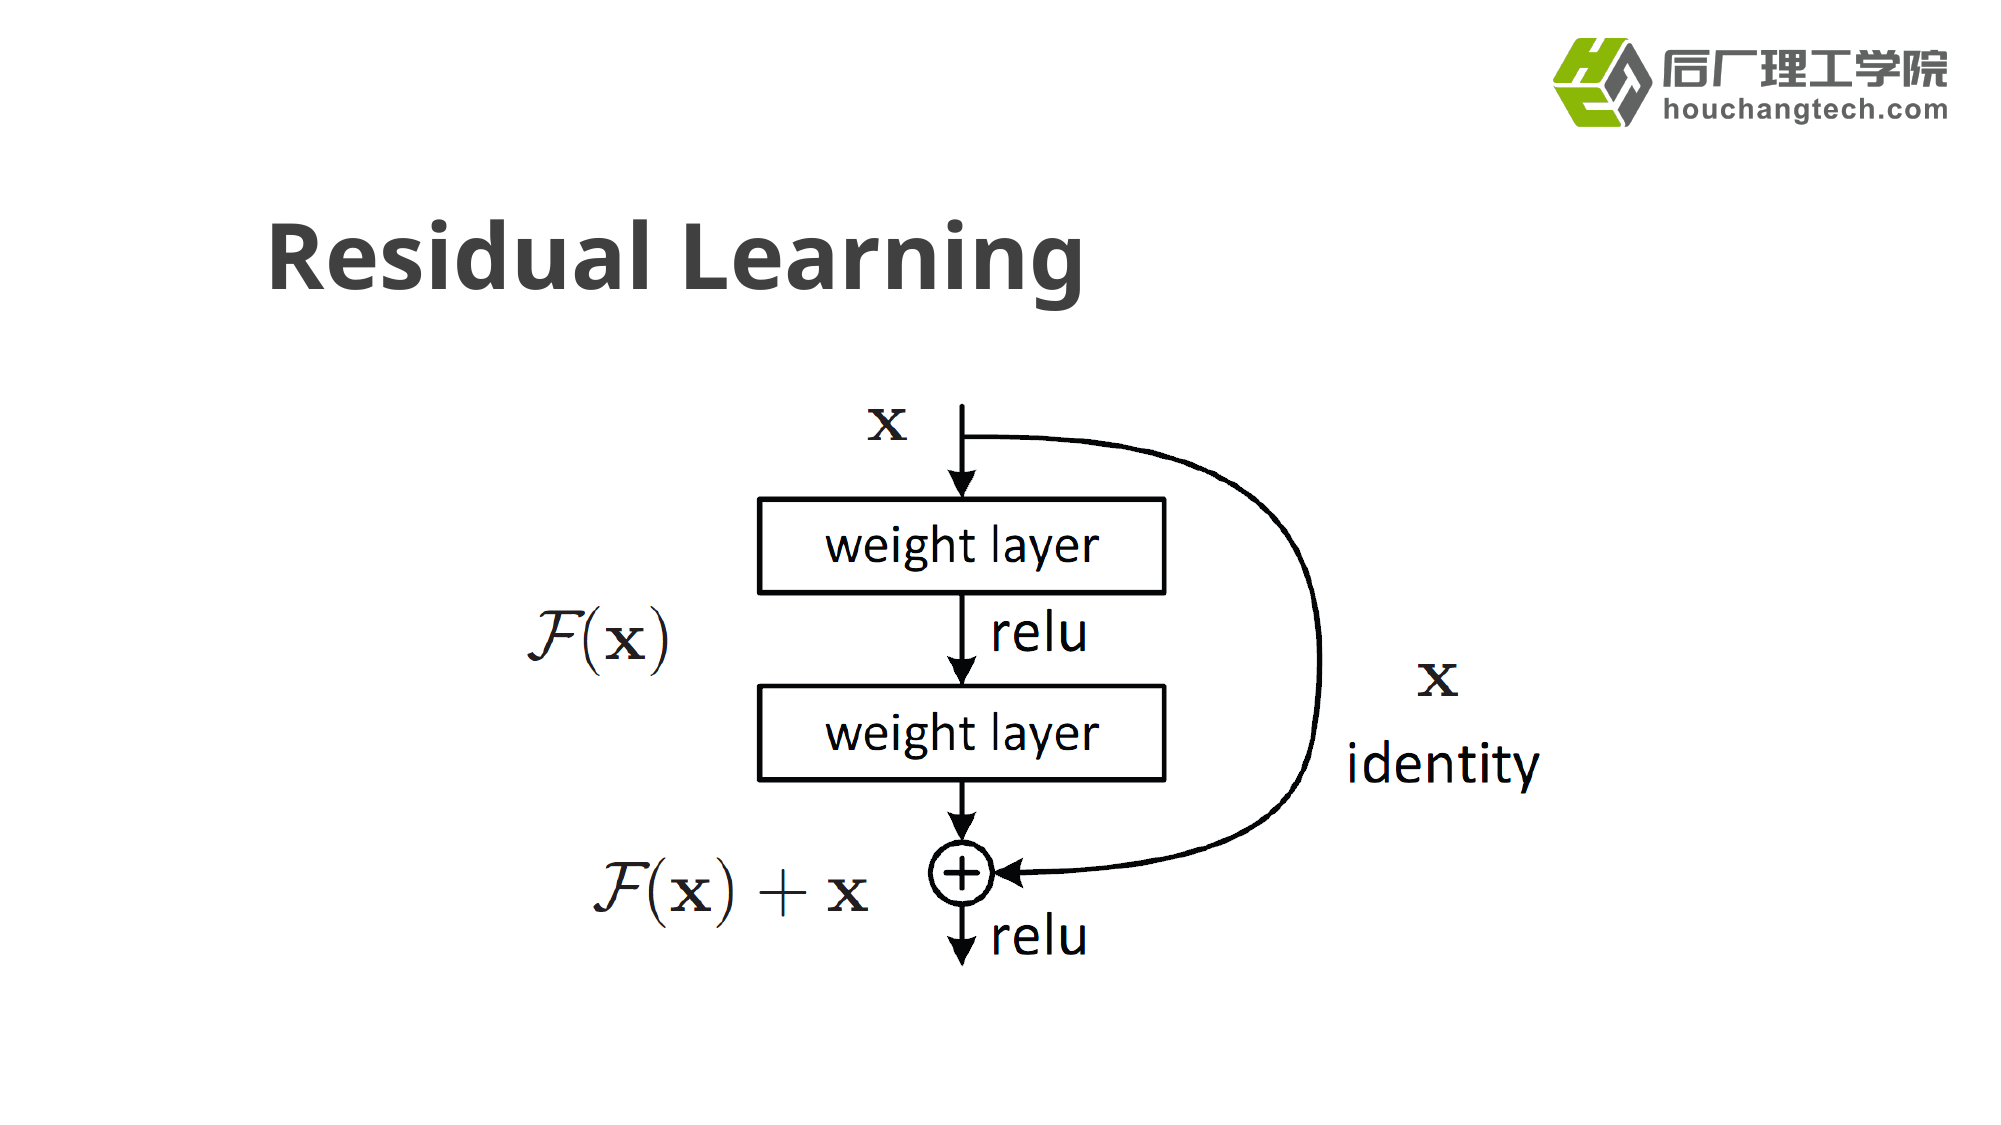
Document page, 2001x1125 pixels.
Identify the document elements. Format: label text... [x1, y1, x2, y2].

picture [522, 395, 1554, 976]
title Residual Learning [249, 118, 1750, 315]
picture [1553, 38, 1947, 127]
